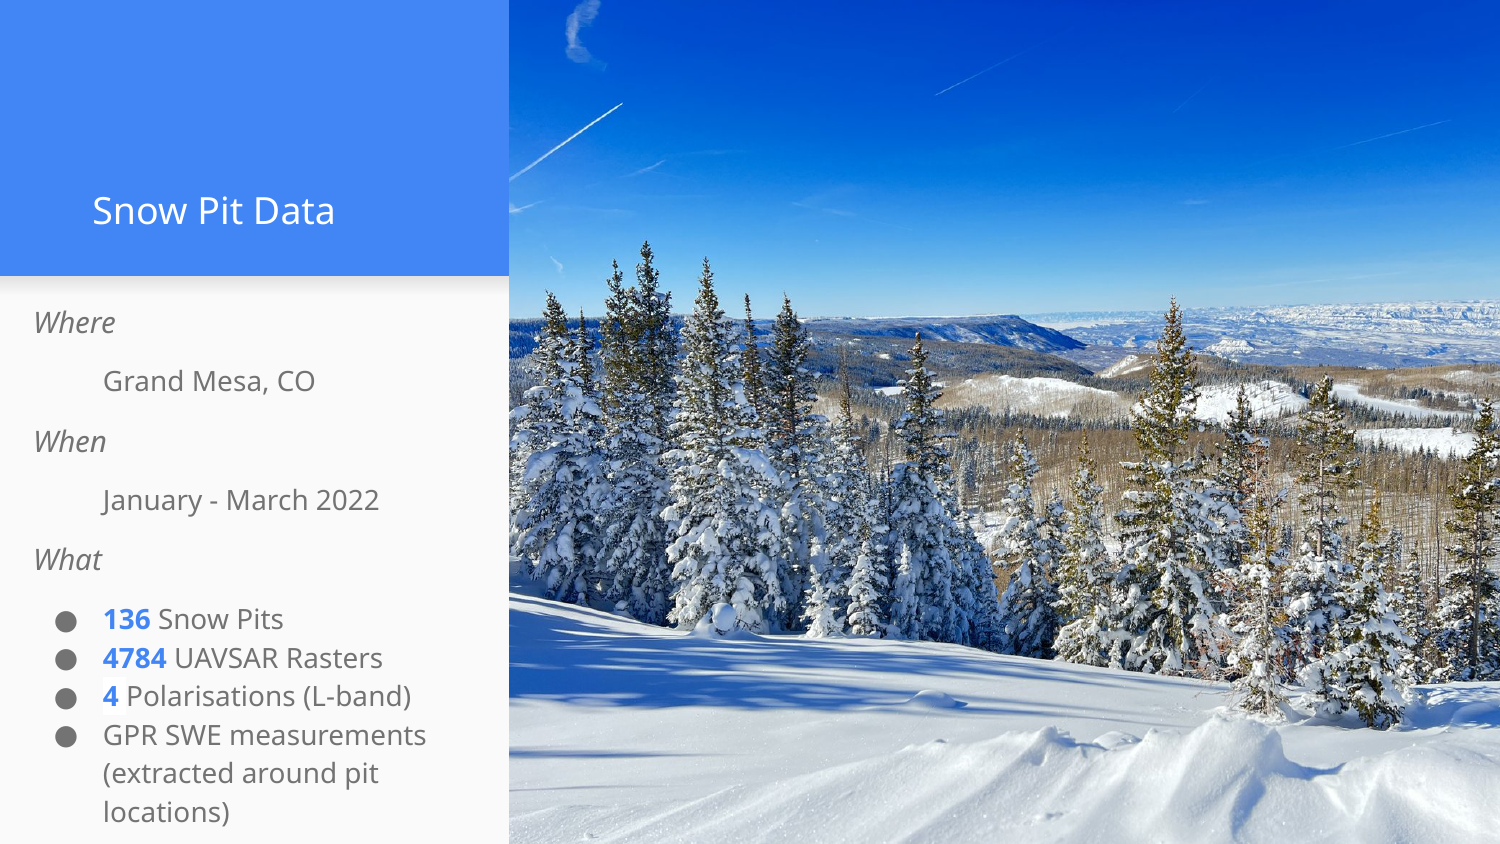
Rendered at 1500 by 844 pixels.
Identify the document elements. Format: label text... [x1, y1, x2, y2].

title Snow Pit Data [77, 121, 503, 248]
picture [508, 0, 1500, 844]
list Where Grand Mesa, CO When January - March 2022 What 136 Snow Pits 4784 UAVSAR Rasters 4 Polarisations (L-band) GPR SWE measurements (extracted around pit locations) [18, 283, 503, 844]
